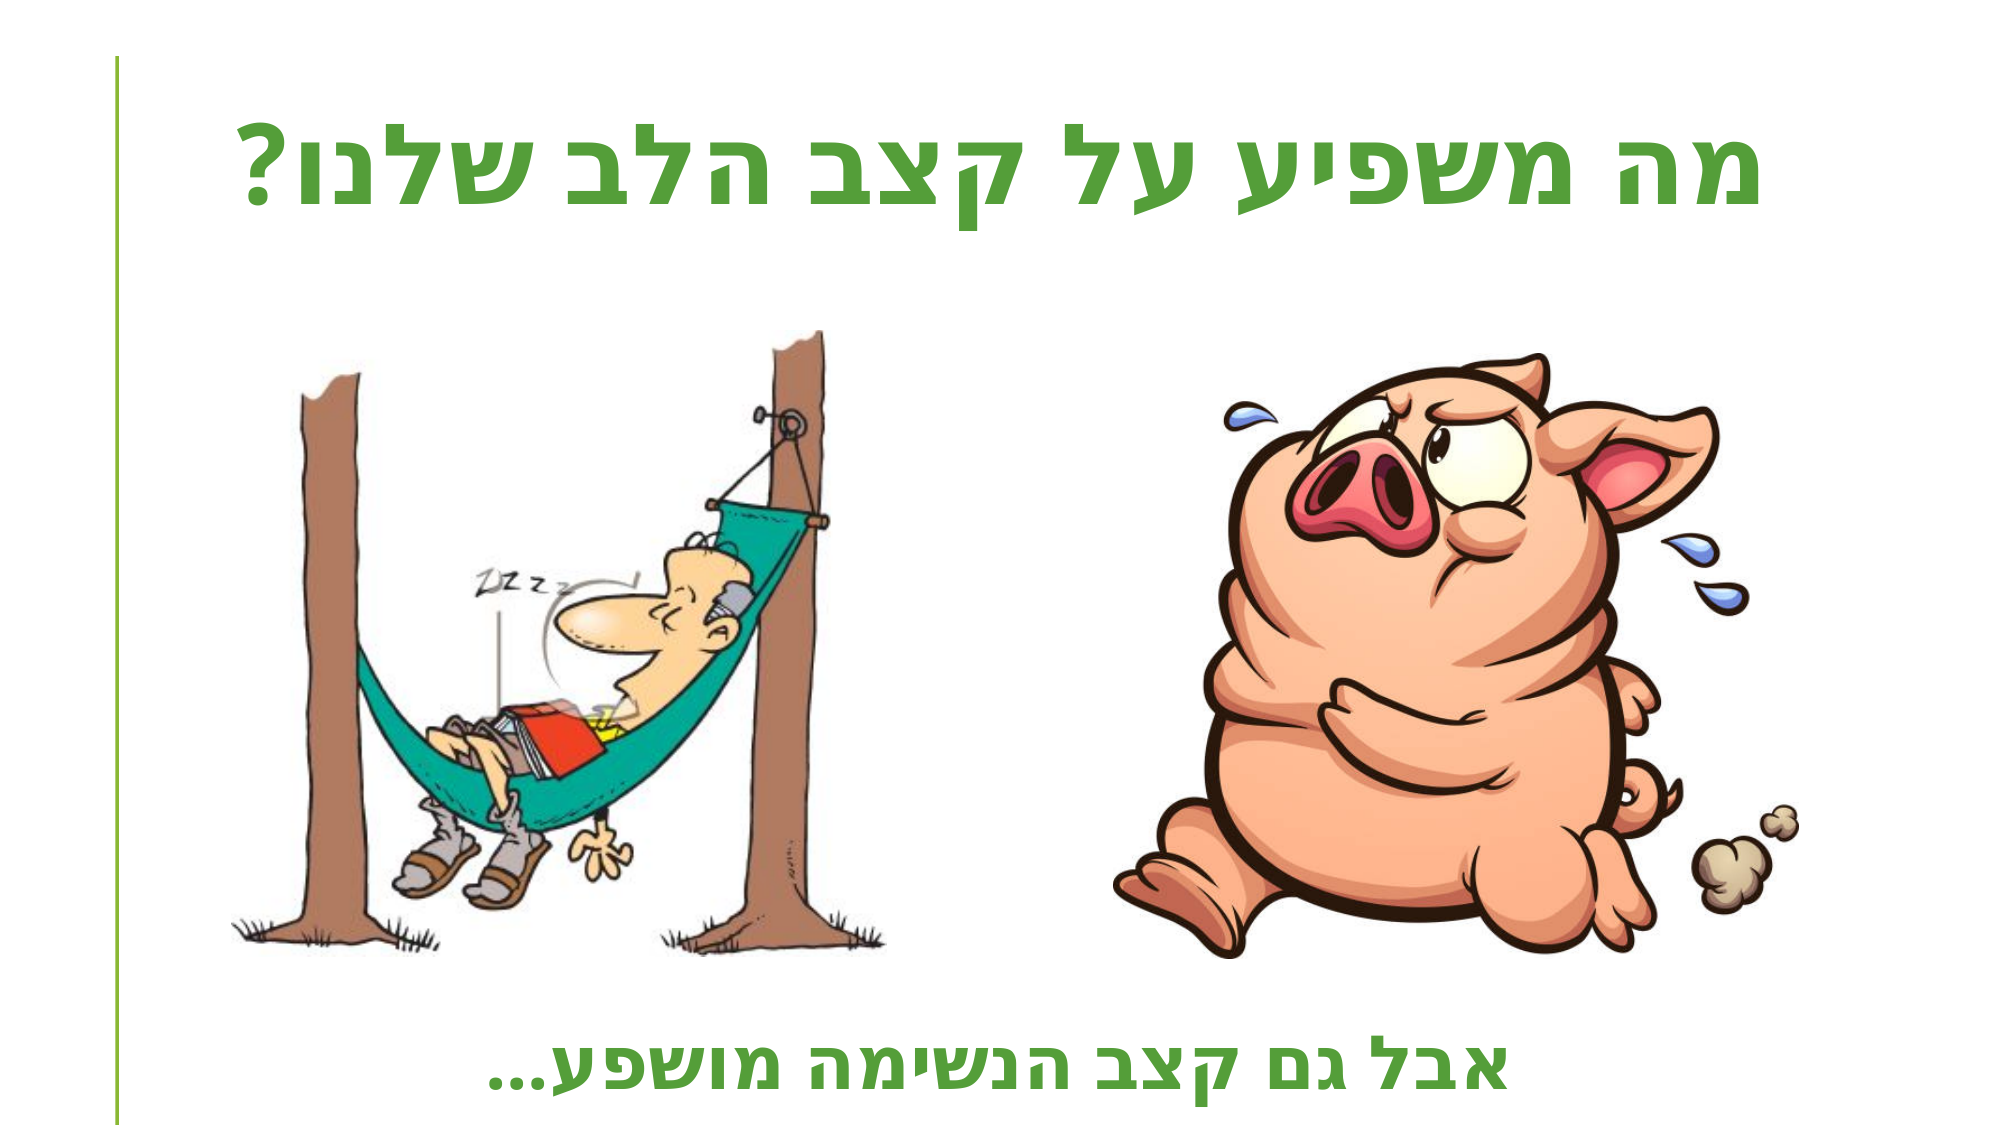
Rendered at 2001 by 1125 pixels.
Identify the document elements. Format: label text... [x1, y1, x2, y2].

title מה משפיע על קצב הלב שלנו? [137, 59, 1863, 278]
picture [1113, 353, 1799, 959]
text_box אבל גם קצב הנשימה מושפע... [137, 956, 1863, 1125]
picture [231, 330, 887, 957]
